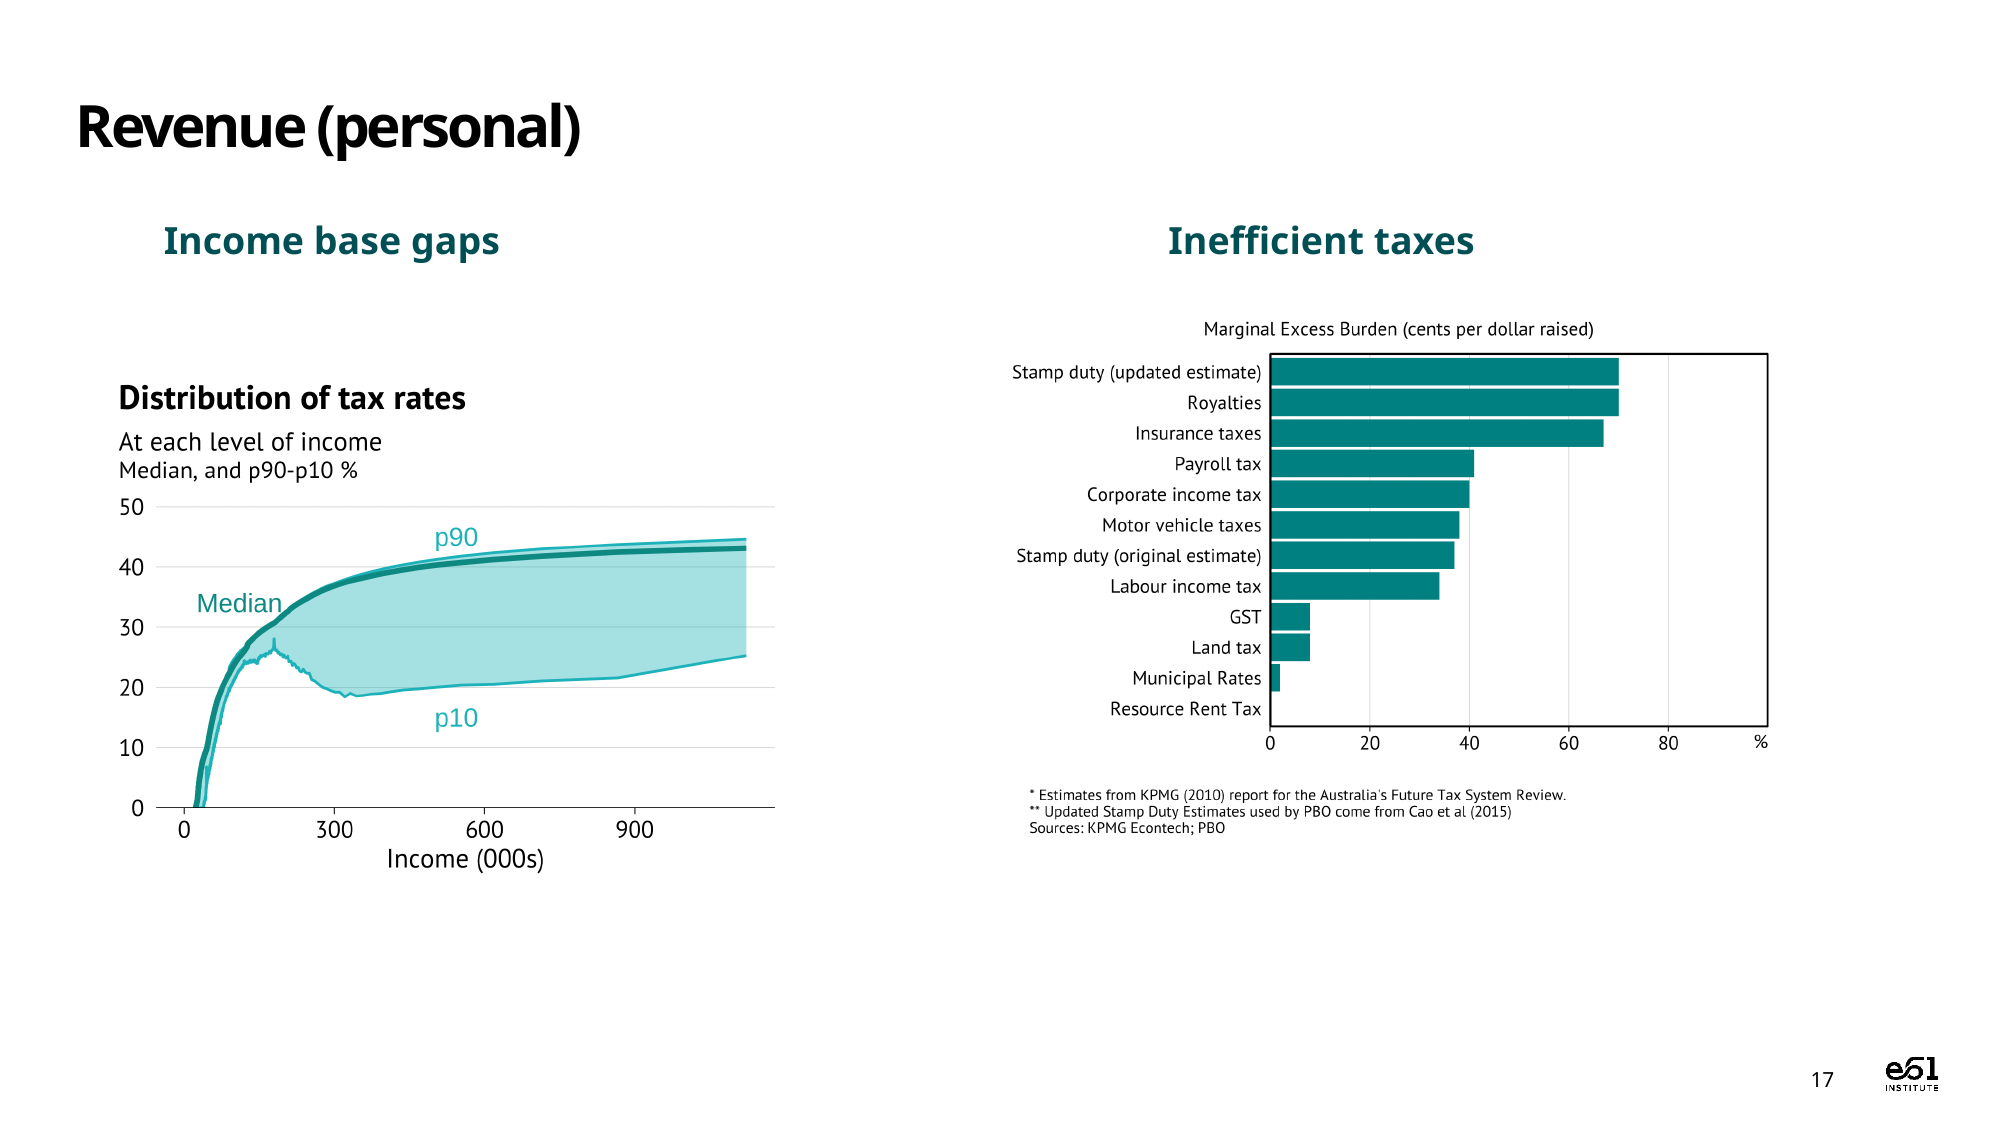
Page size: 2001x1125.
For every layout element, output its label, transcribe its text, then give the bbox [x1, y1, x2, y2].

picture [963, 318, 1834, 837]
title Revenue (personal) [60, 95, 1941, 211]
picture [96, 324, 797, 918]
slide_number 17 [1795, 1050, 1888, 1095]
text_box Inefficient taxes [1153, 210, 1491, 270]
text_box Income base gaps [148, 210, 516, 270]
picture [1883, 1048, 1941, 1096]
